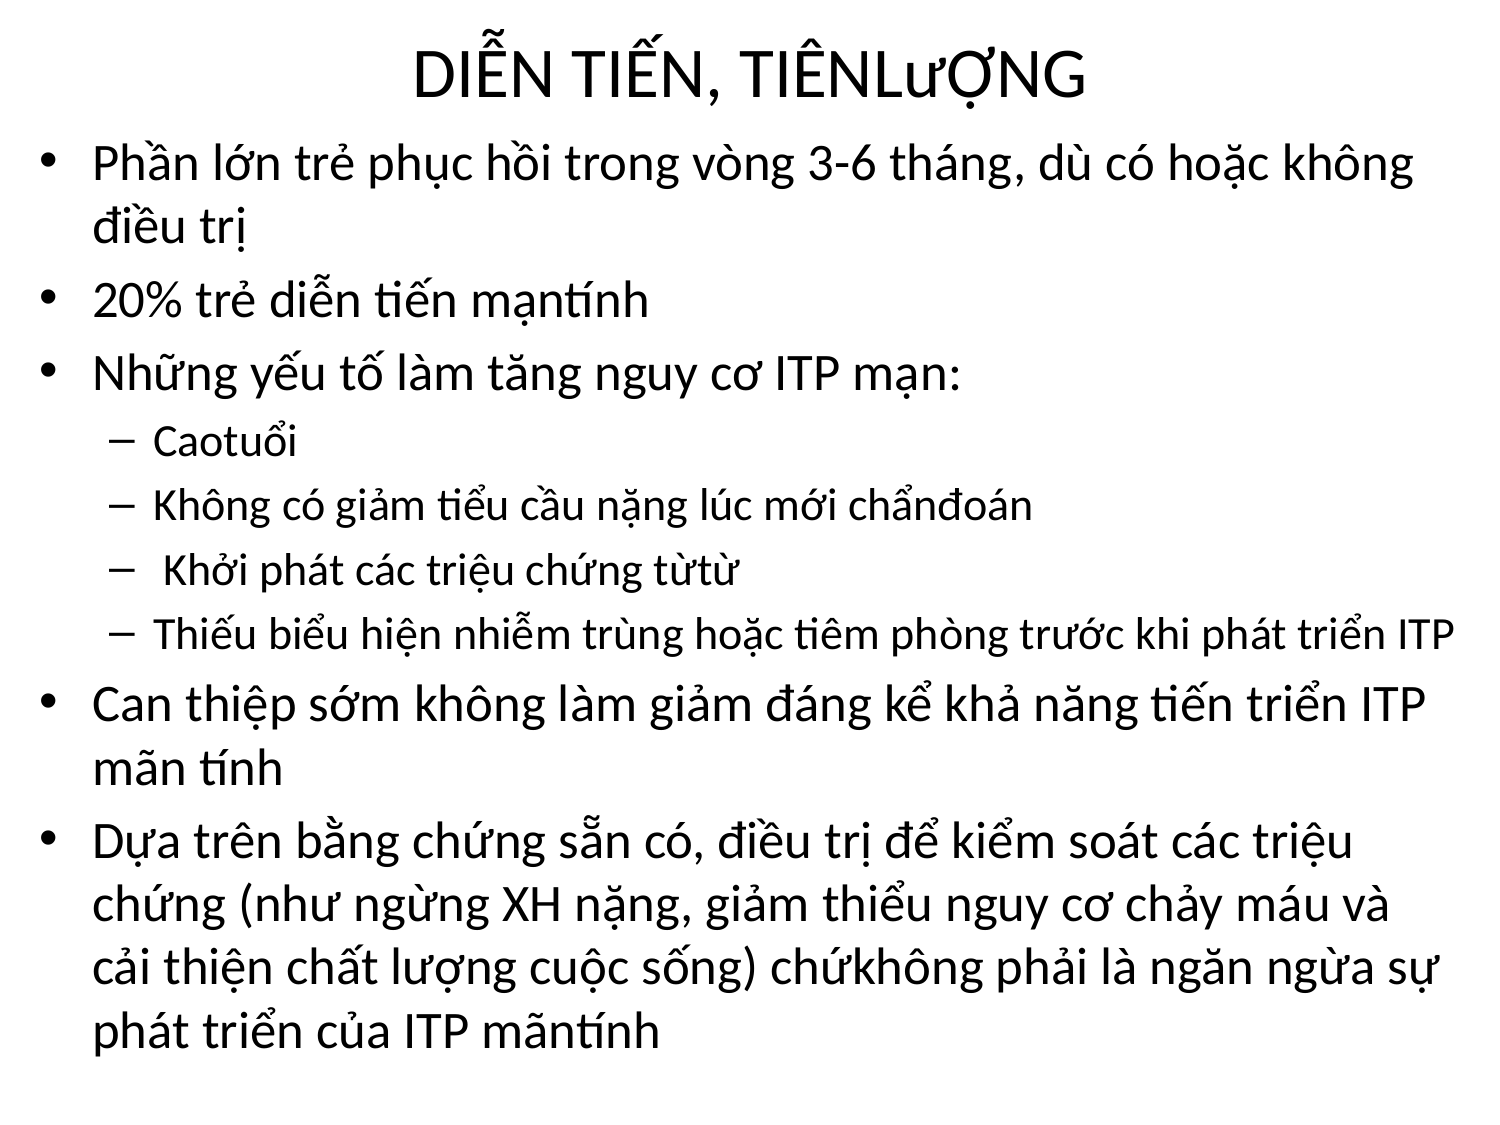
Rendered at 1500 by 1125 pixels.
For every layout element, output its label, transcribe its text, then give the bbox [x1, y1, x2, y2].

list Phần lớn trẻ phục hồi trong vòng 3-6 tháng, dù có hoặc không điều trị 20% trẻ diễn tiến mạntính Những yếu tố làm tăng nguy cơ ITP mạn: Caotuổi Không có giảm tiểu cầu nặng lúc mới chẩnđoán Khởi phát các triệu chứng từtừ Thiếu biểu hiện nhiễm trùng hoặc tiêm phòng trước khi phát triển ITP Can thiệp sớm không làm giảm đáng kể khả năng tiến triển ITP mãn tính Dựa trên bằng chứng sẵn có, điều trị để kiểm soát các triệu chứng (như ngừng XH nặng, giảm thiểu nguy cơ chảy máu và cải thiện chất lượng cuộc sống) chứkhông phải là ngăn ngừa sự phát triển của ITP mãntính [24, 120, 1475, 1107]
title DIỄN TIẾN, TIÊNLưỢNG [24, 18, 1475, 120]
